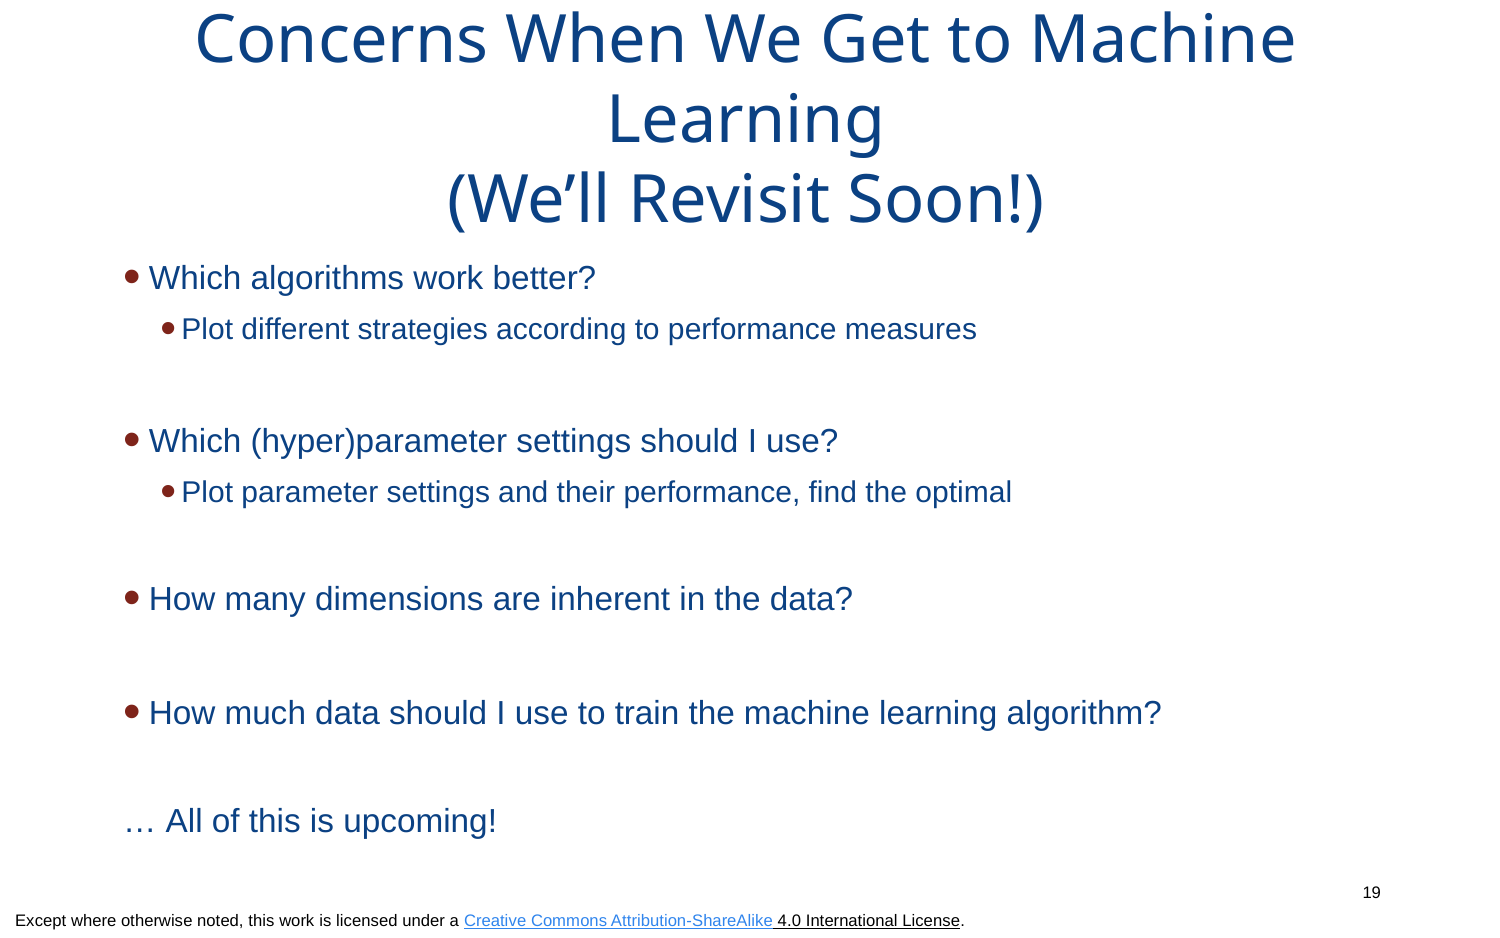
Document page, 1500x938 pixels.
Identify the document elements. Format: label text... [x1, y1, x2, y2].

slide_number 19 [1347, 866, 1416, 917]
title Concerns When We Get to Machine Learning (We’ll Revisit Soon!) [77, 26, 1416, 205]
list Which algorithms work better? Plot different strategies according to performance measures Which (hyper)parameter settings should I use? Plot parameter settings and their performance, find the optimal How many dimensions are inherent in the data? How much data should I use to train the machine learning algorithm? … All of this is upcoming! [77, 239, 1416, 857]
